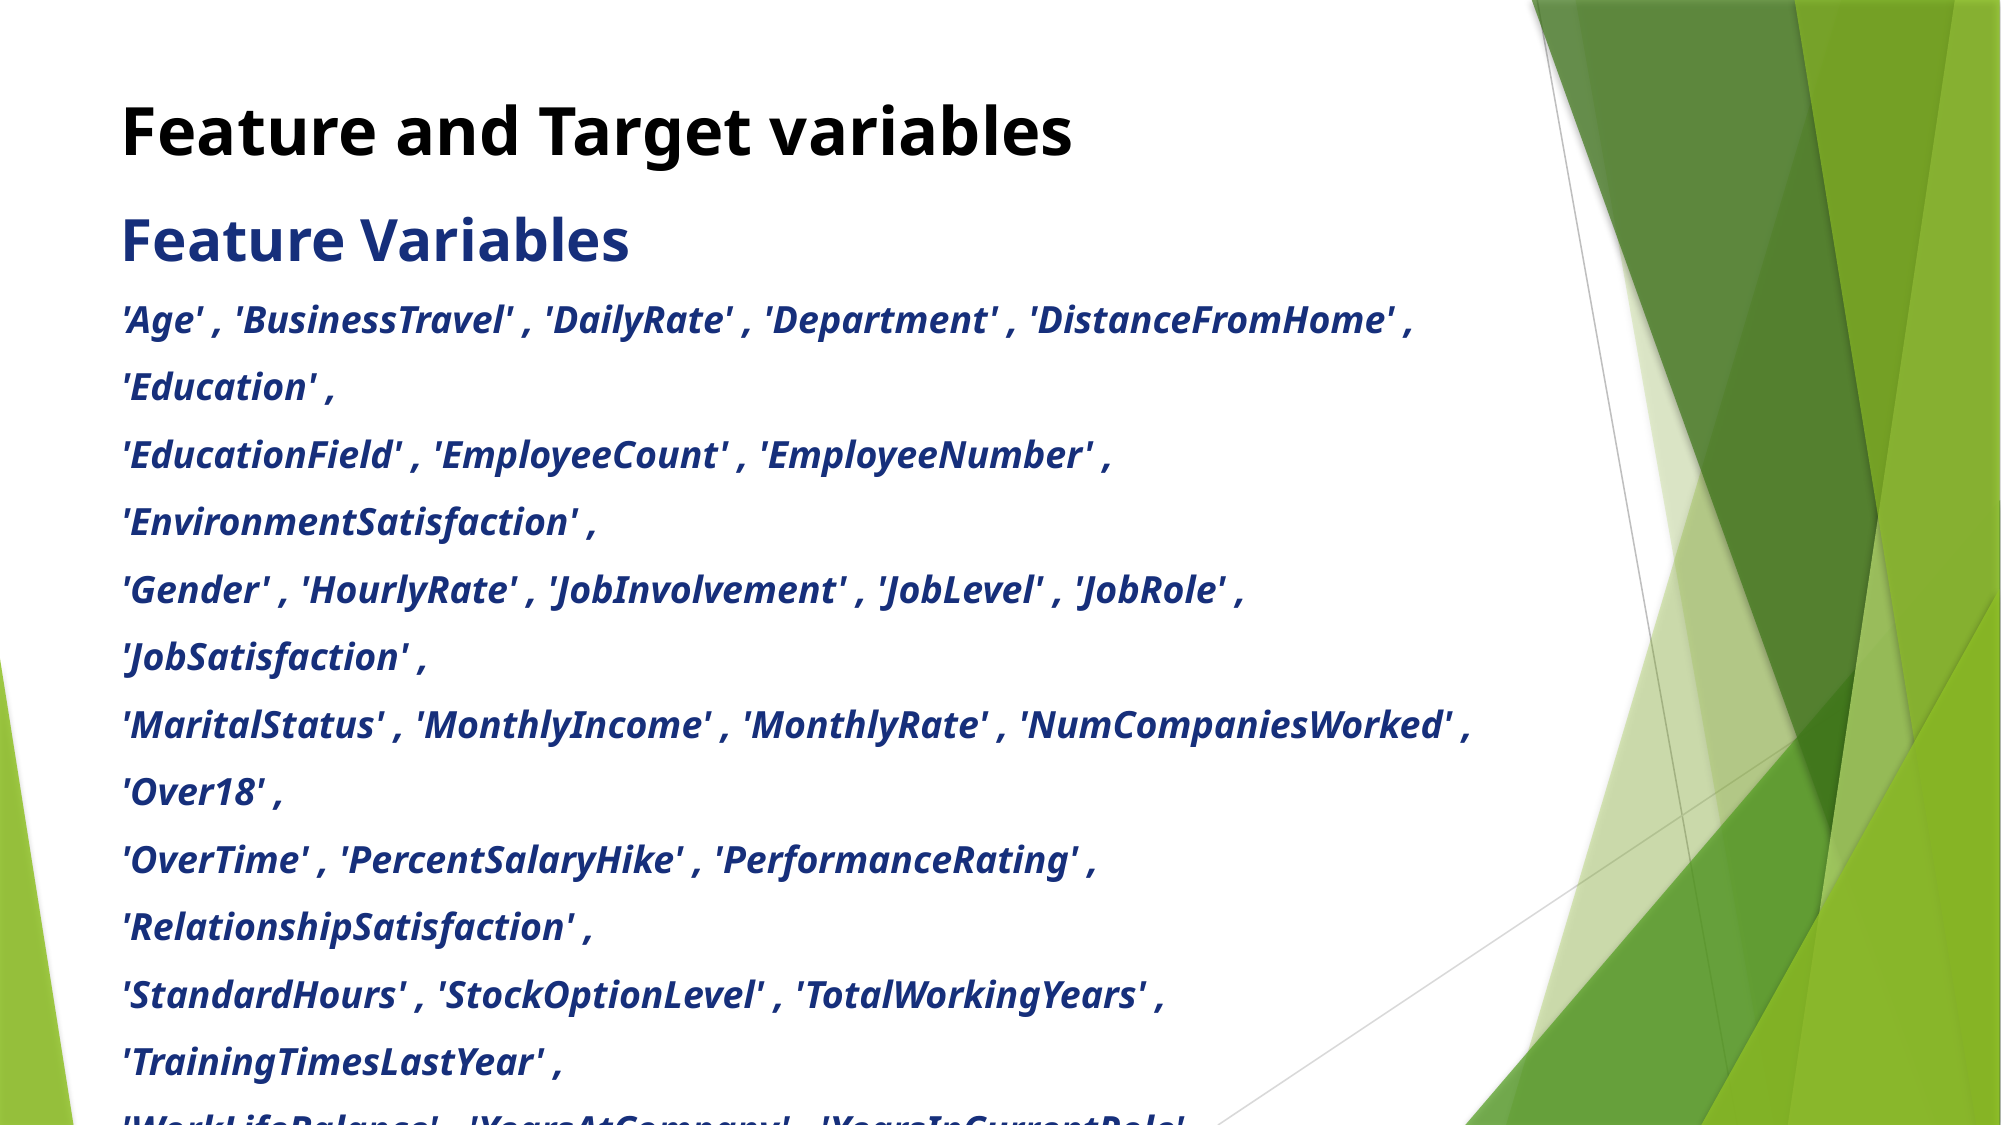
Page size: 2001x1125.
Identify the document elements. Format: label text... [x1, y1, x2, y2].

text_box Feature and Target variables Feature Variables 'Age' , 'BusinessTravel' , 'DailyRate' , 'Department' , 'DistanceFromHome' , 'Education' , 'EducationField' , 'EmployeeCount' , 'EmployeeNumber' , 'EnvironmentSatisfaction' , 'Gender' , 'HourlyRate' , 'JobInvolvement' , 'JobLevel' , 'JobRole' , 'JobSatisfaction' , 'MaritalStatus' , 'MonthlyIncome' , 'MonthlyRate' , 'NumCompaniesWorked' , 'Over18' , 'OverTime' , 'PercentSalaryHike' , 'PerformanceRating' , 'RelationshipSatisfaction' , 'StandardHours' , 'StockOptionLevel' , 'TotalWorkingYears' , 'TrainingTimesLastYear' , 'WorkLifeBalance' , 'YearsAtCompany' , 'YearsInCurrentRole' , 'YearsSinceLastPromotion' 'YearsWithCurrManager' Target Variable 'Attrition' [106, 80, 1503, 1125]
